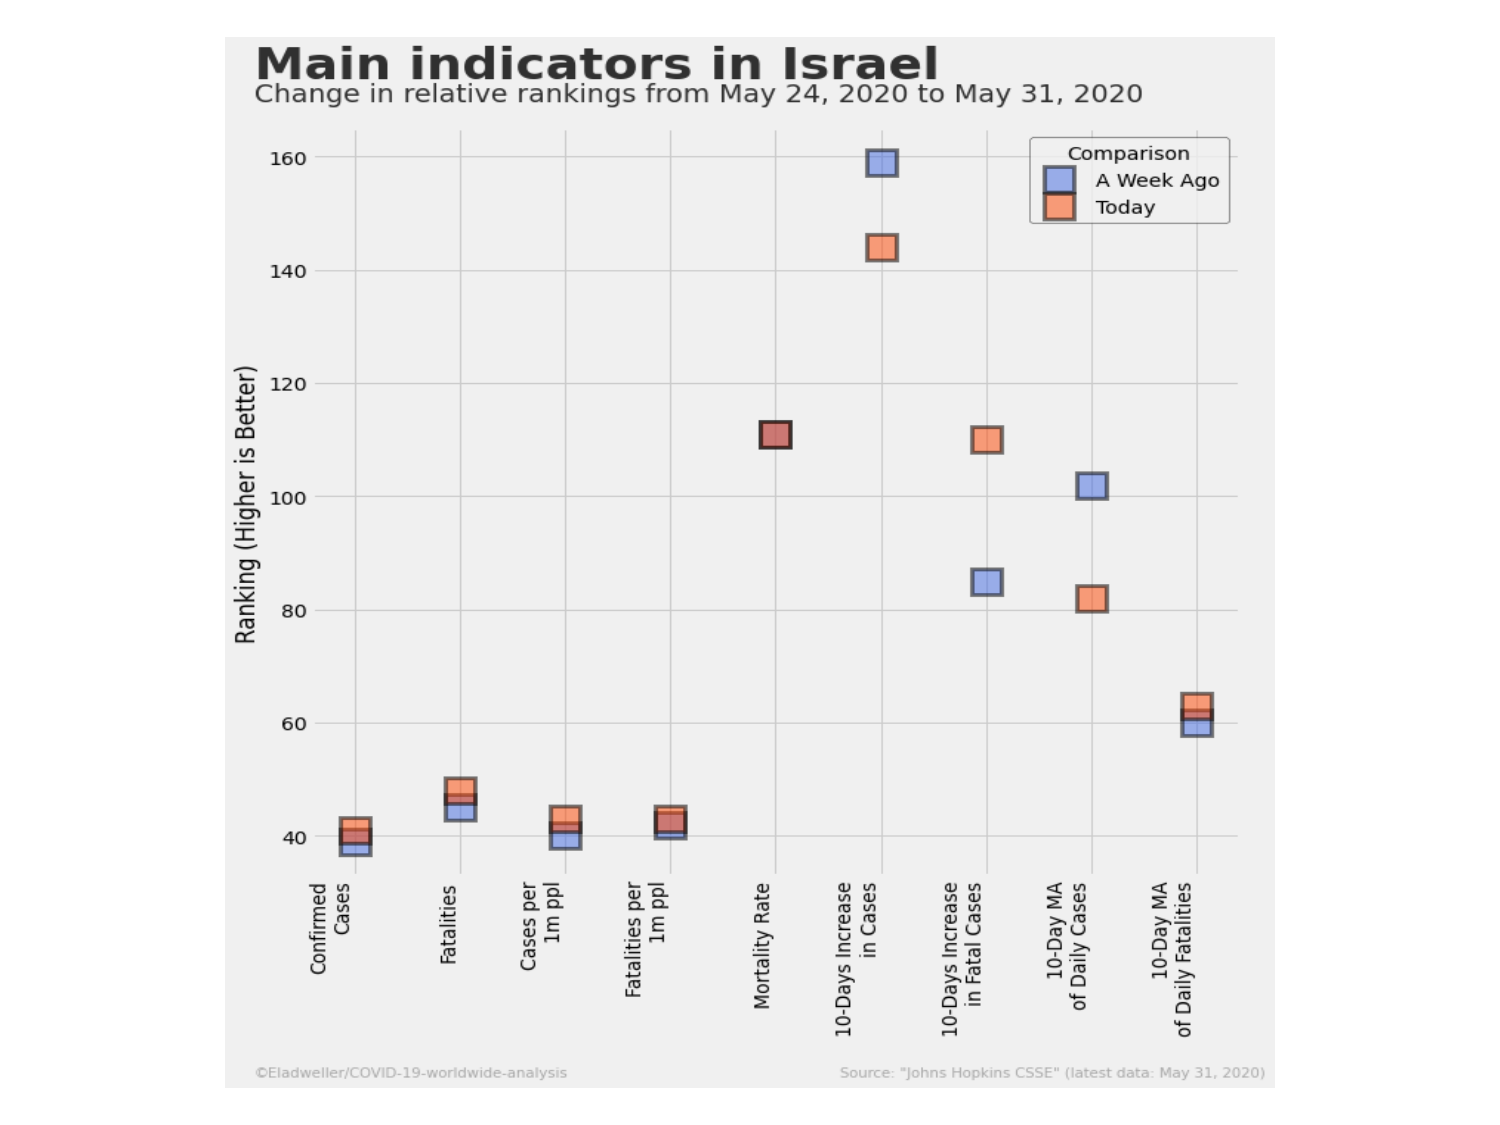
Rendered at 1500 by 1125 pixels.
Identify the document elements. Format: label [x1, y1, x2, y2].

picture [224, 37, 1276, 1088]
